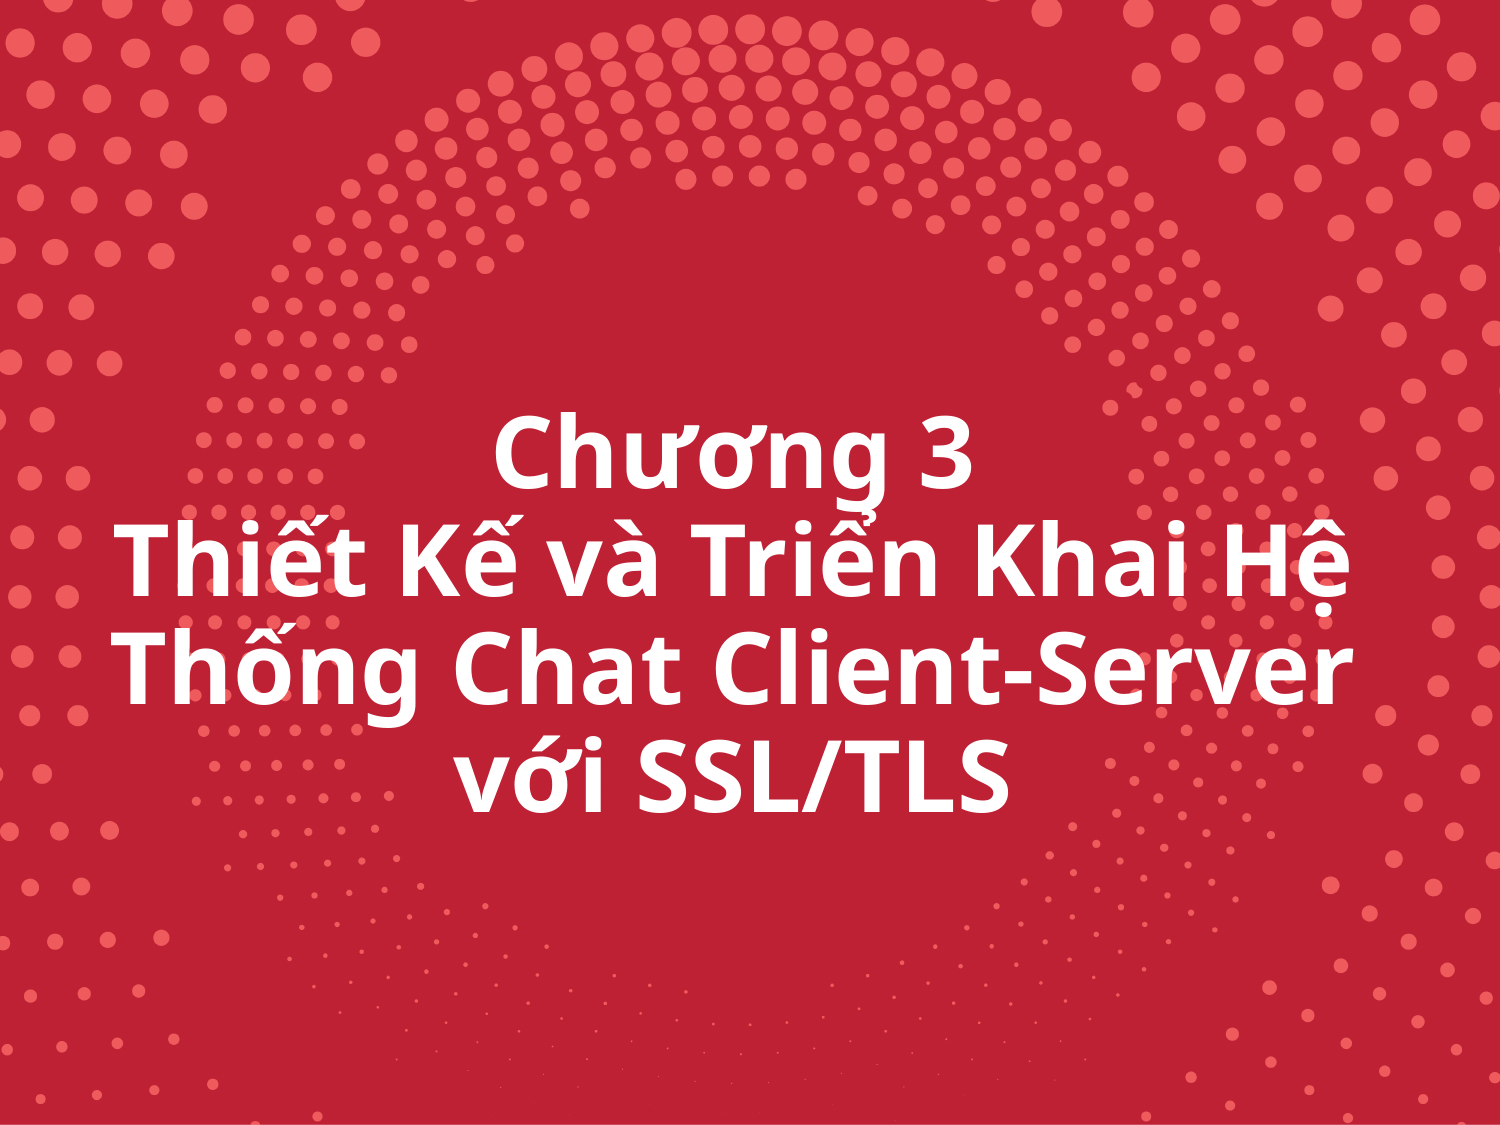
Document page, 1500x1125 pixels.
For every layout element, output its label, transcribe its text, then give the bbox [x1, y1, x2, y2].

picture [0, 0, 1500, 1125]
title Chương 3 Thiết Kế và Triển Khai Hệ Thống Chat Client-Server với SSL/TLS [15, 395, 1452, 865]
